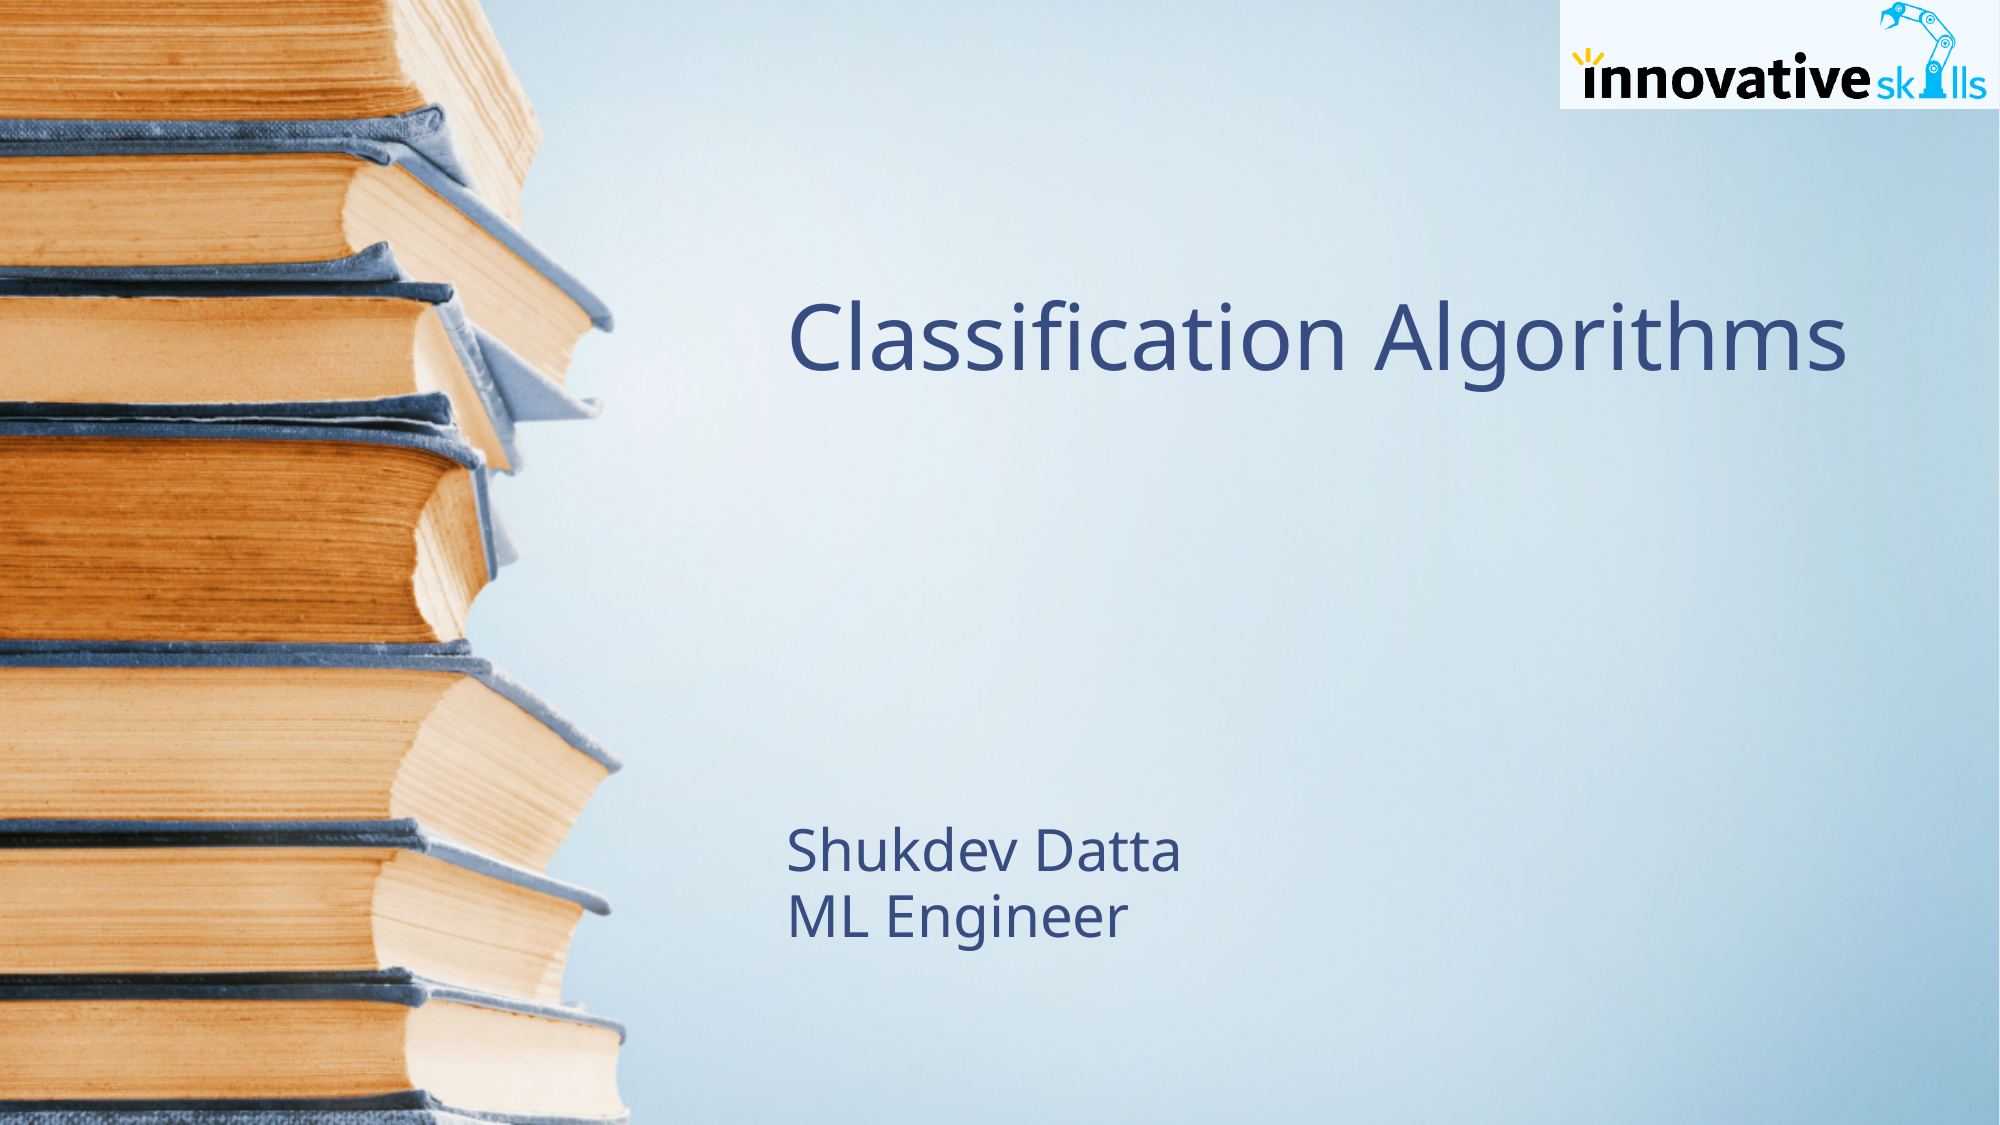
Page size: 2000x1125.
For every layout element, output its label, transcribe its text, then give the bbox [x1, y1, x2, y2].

subtitle Shukdev Datta ML Engineer [766, 808, 1917, 1013]
picture [0, 0, 2000, 1125]
title Classification Algorithms [766, 245, 1917, 400]
